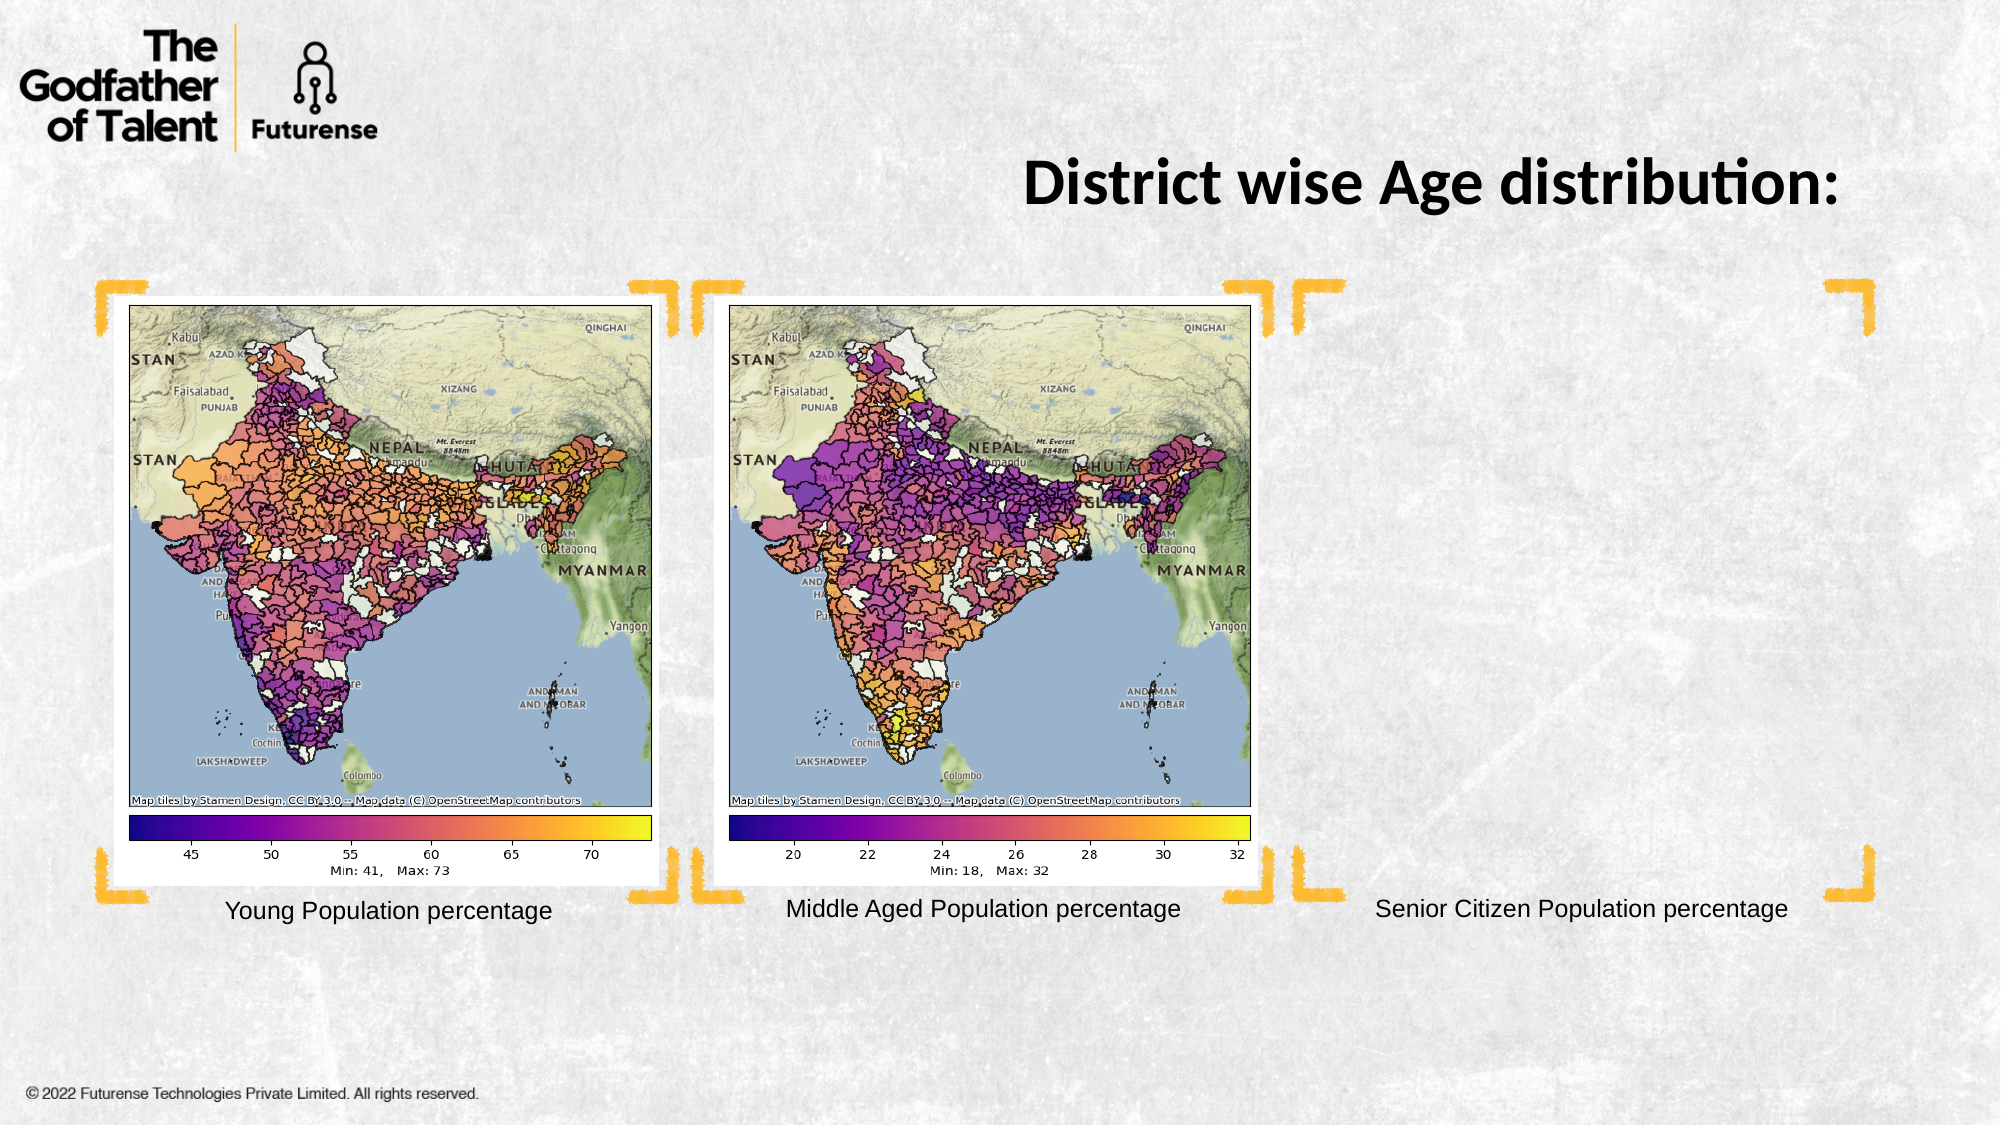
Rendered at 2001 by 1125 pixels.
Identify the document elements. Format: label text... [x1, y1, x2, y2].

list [114, 296, 659, 886]
picture [0, 0, 2001, 1125]
text_box Senior Citizen Population percentage [1348, 885, 1817, 931]
text_box Young Population percentage [154, 887, 624, 932]
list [714, 296, 1259, 886]
text_box District wise Age distribution: [542, 125, 1858, 226]
text_box Middle Aged Population percentage [749, 886, 1219, 931]
